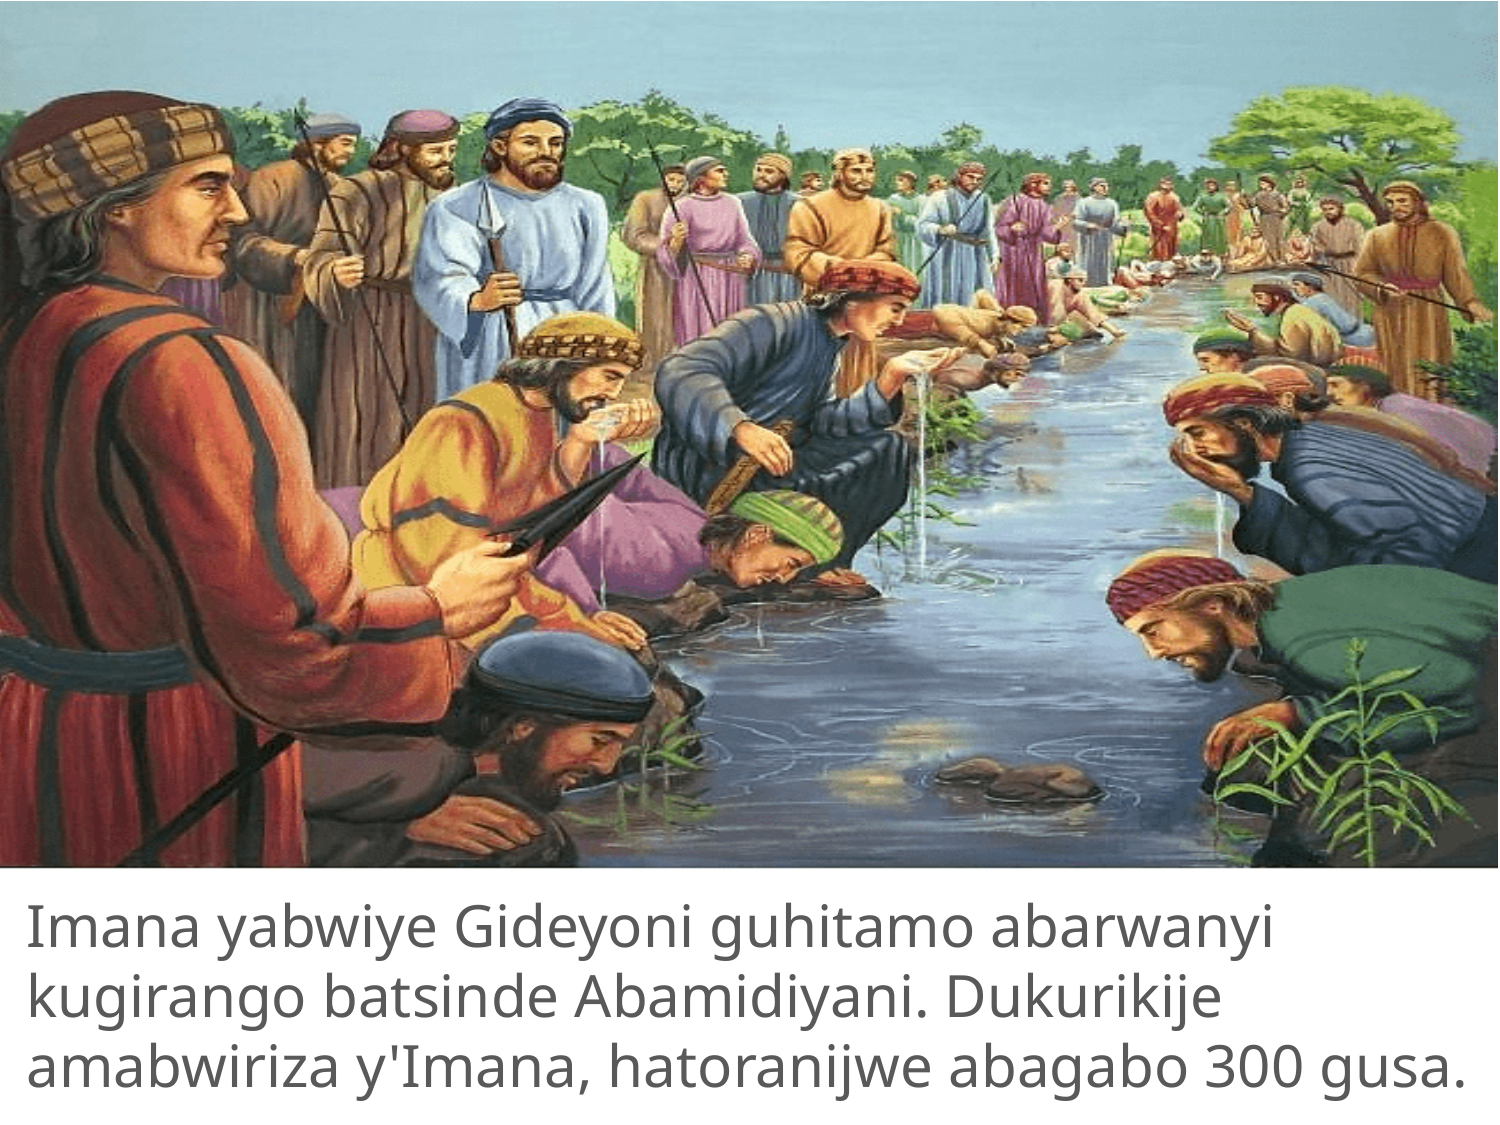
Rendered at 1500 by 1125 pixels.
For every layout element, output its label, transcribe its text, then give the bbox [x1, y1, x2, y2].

picture [0, 1, 1498, 870]
text_box Imana yabwiye Gideyoni guhitamo abarwanyi kugirango batsinde Abamidiyani. Dukurikije amabwiriza y'Imana, hatoranijwe abagabo 300 gusa. [11, 881, 1498, 1107]
